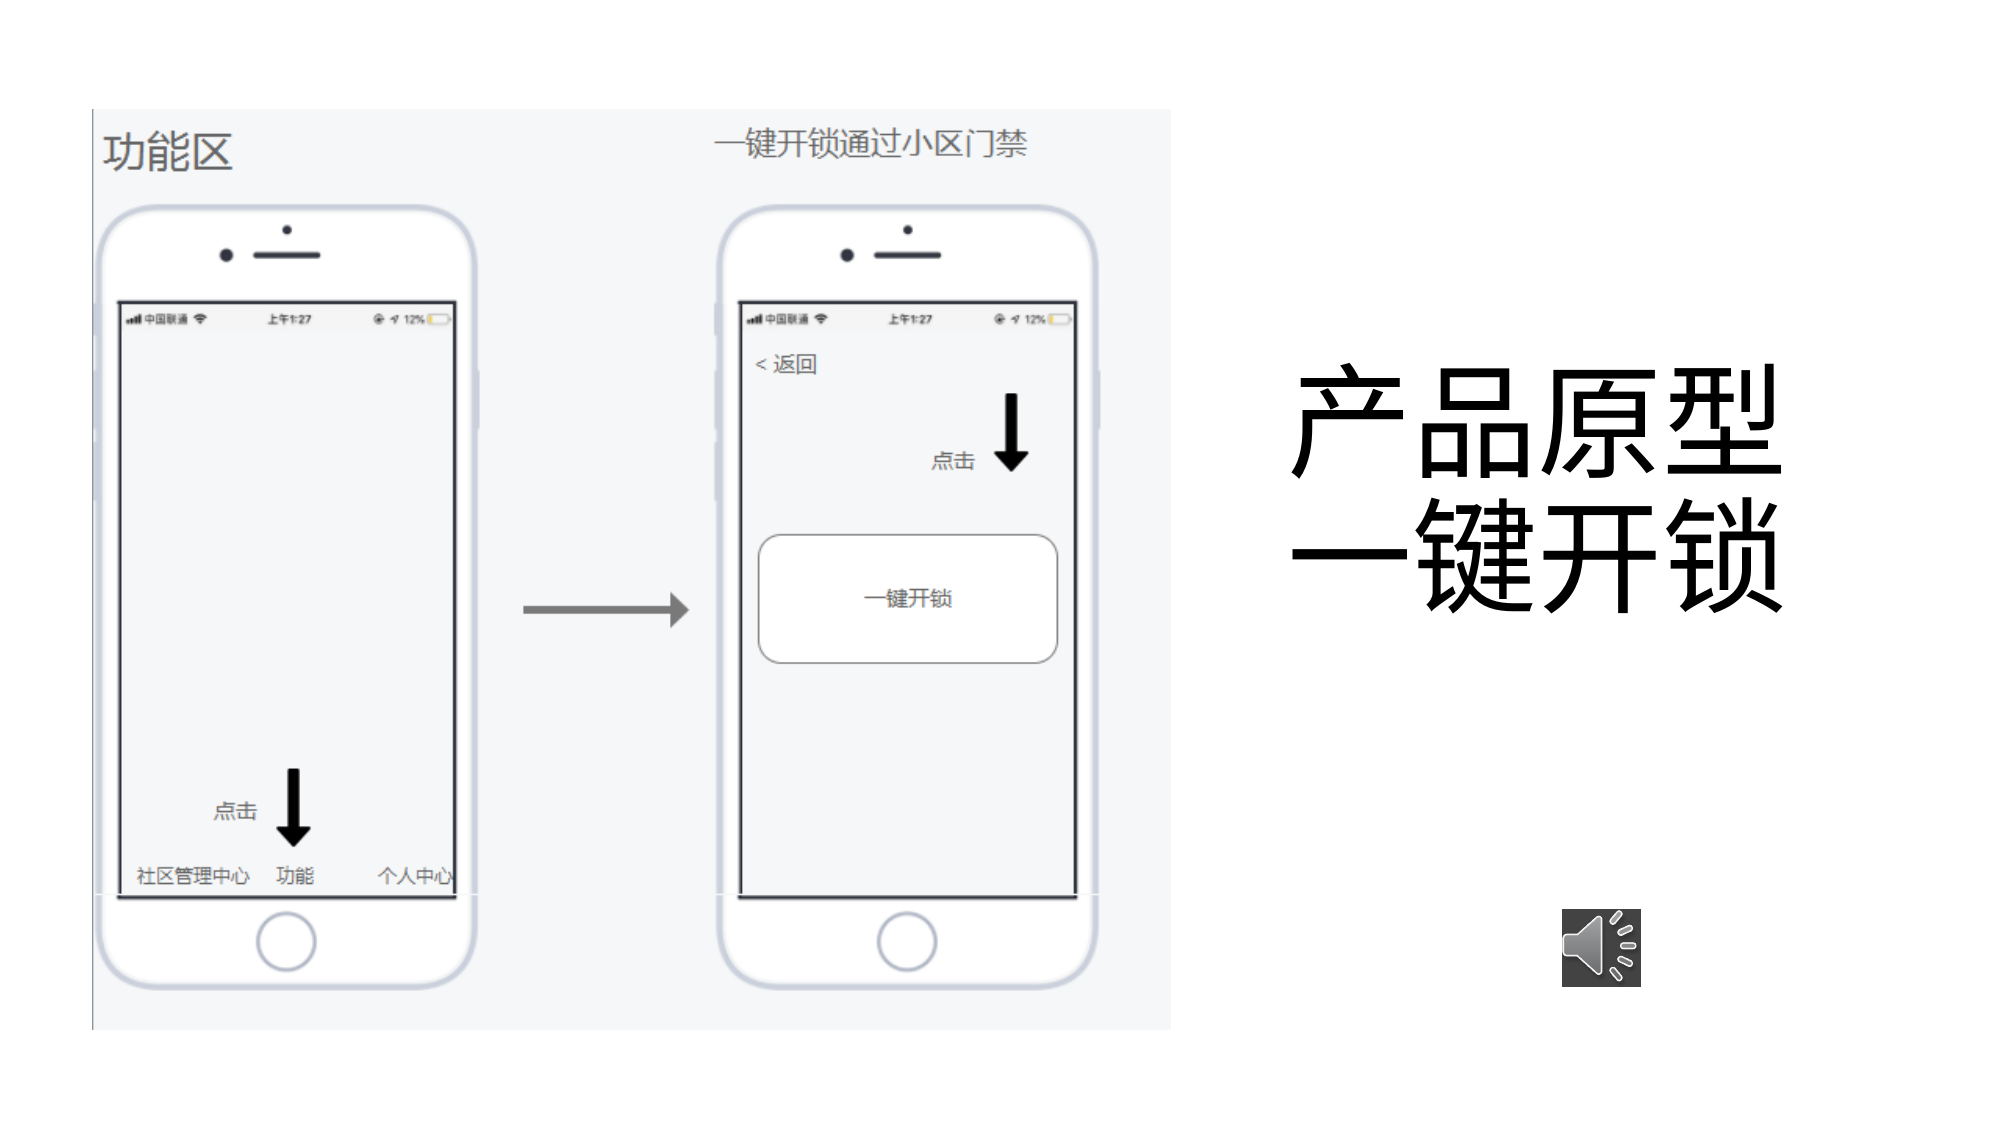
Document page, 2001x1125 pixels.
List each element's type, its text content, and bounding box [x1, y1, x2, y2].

picture [1561, 907, 1642, 988]
picture [92, 109, 1171, 1030]
title 产品原型 一键开锁 [1171, 246, 2000, 638]
